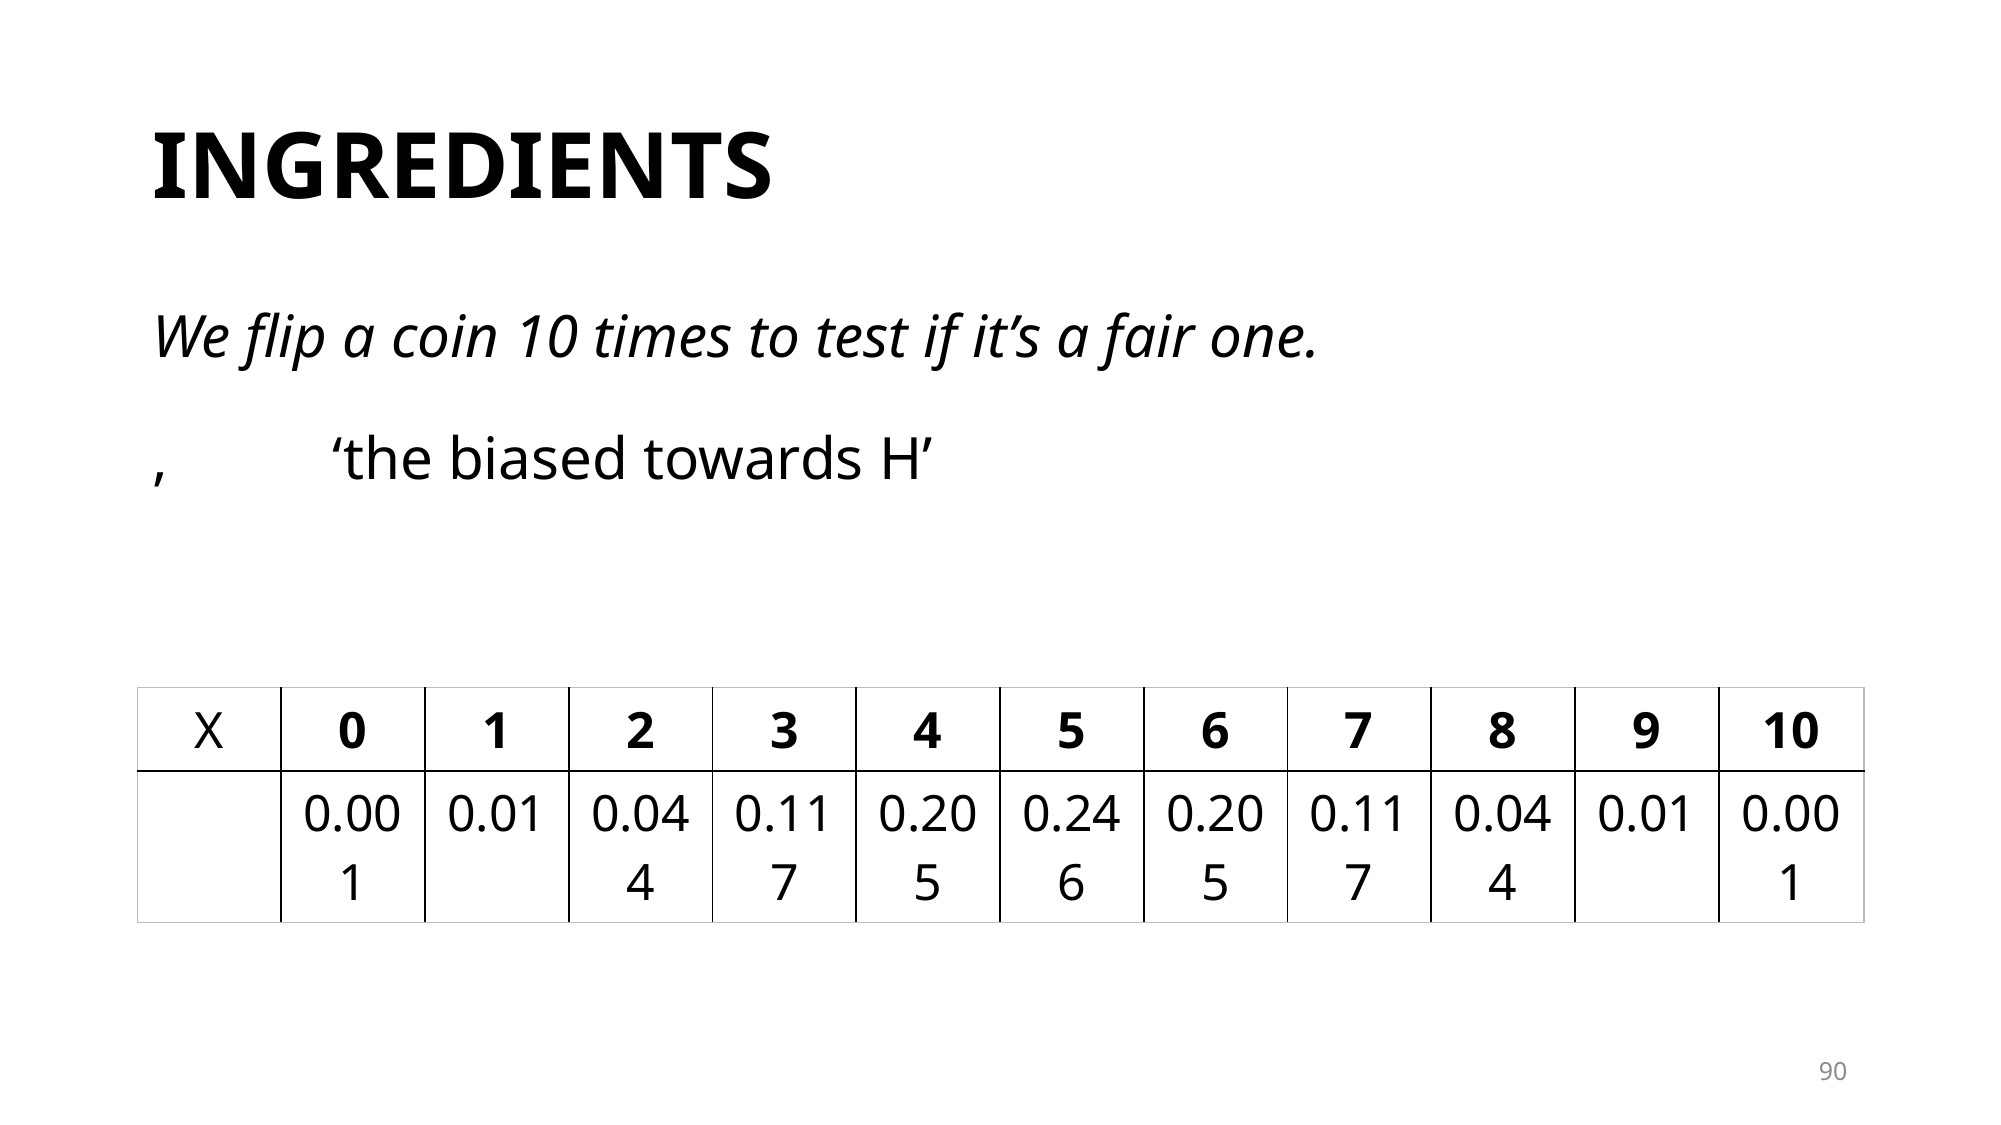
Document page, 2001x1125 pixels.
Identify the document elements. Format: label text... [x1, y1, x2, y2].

slide_number 90 [1412, 1042, 1863, 1103]
title INGREDIENTS [137, 59, 1863, 278]
